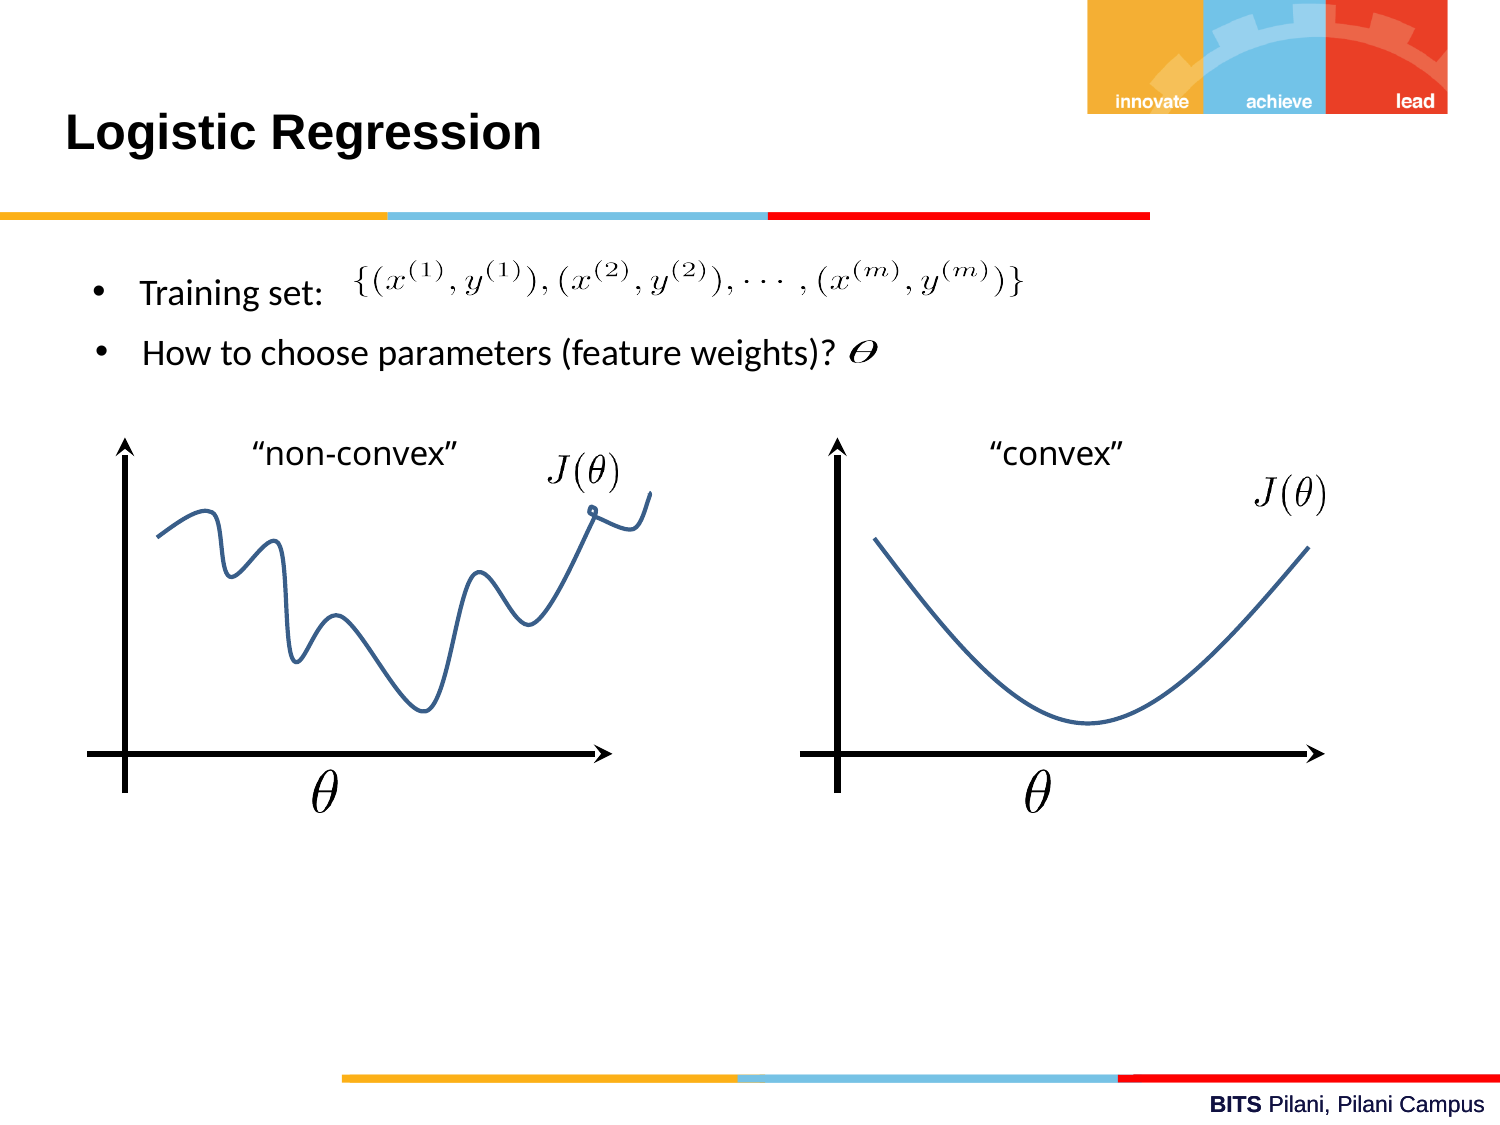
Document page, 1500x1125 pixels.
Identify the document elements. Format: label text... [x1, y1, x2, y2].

picture [1254, 474, 1326, 516]
text_box “convex” [975, 424, 1190, 480]
picture [1087, 0, 1448, 114]
text_box How to choose parameters (feature weights)? [80, 320, 1243, 381]
picture [849, 339, 878, 364]
picture [1024, 769, 1051, 813]
text_box [156, 492, 650, 712]
text_box “non-convex” [237, 424, 584, 480]
text_box Training set: [77, 260, 426, 321]
picture [546, 452, 618, 493]
list Logistic Regression [50, 24, 1088, 213]
picture [354, 259, 1023, 297]
picture [312, 769, 338, 813]
text_box [874, 538, 1309, 724]
